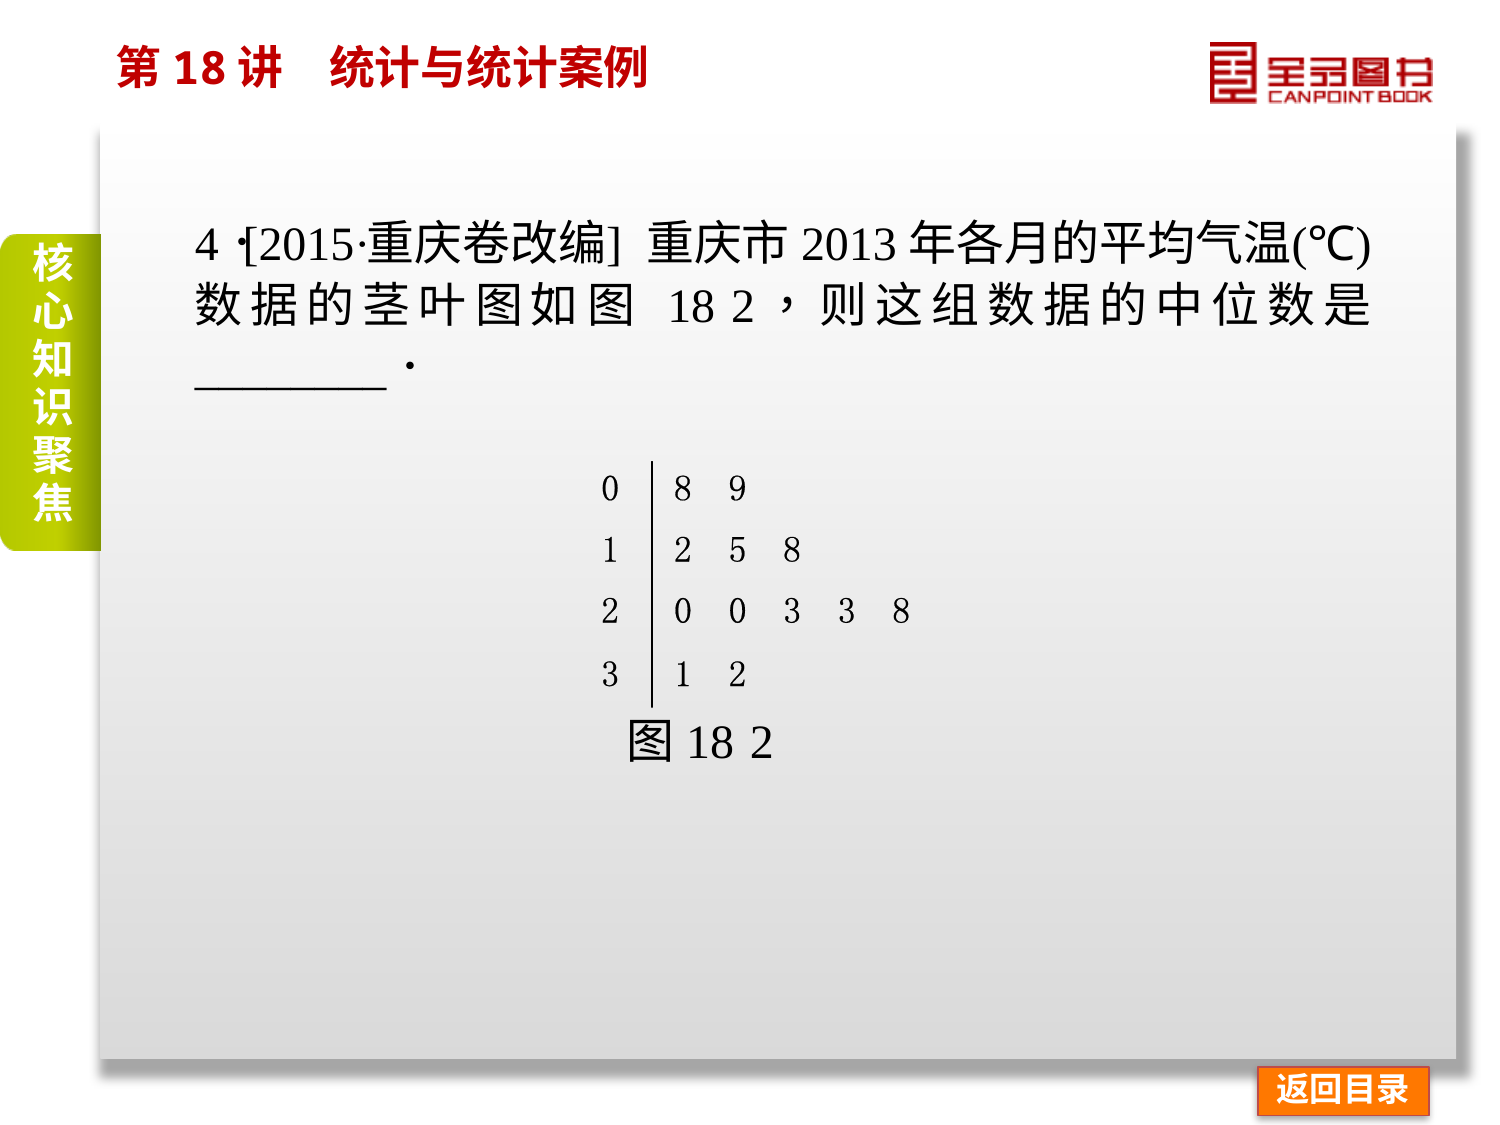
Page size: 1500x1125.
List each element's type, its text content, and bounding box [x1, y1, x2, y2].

picture [0, 233, 101, 551]
title 第18讲 统计与统计案例 [100, 27, 1199, 106]
text_box 返回目录 [1257, 1066, 1430, 1116]
picture [1210, 42, 1433, 104]
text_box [194, 211, 1372, 866]
